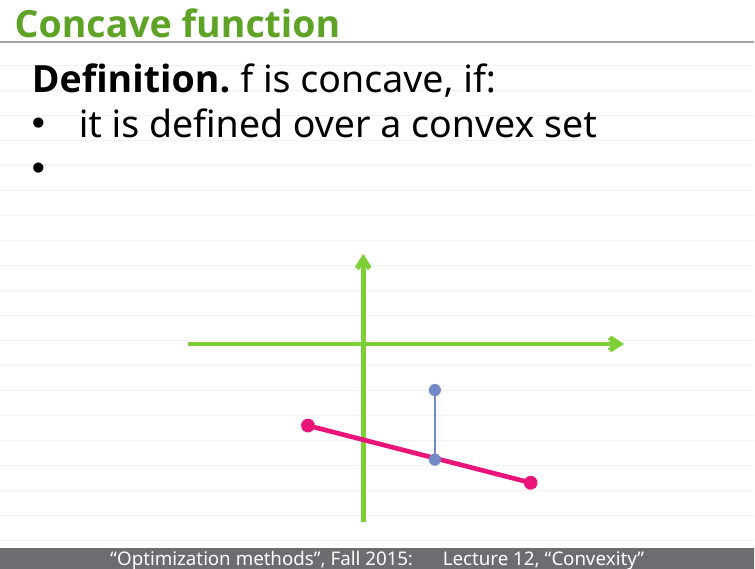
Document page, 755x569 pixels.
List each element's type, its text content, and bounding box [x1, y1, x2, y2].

title Concave function [14, 0, 755, 38]
text_box Definition. f is concave, if: it is defined over a convex set [17, 47, 705, 198]
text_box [187, 253, 625, 543]
